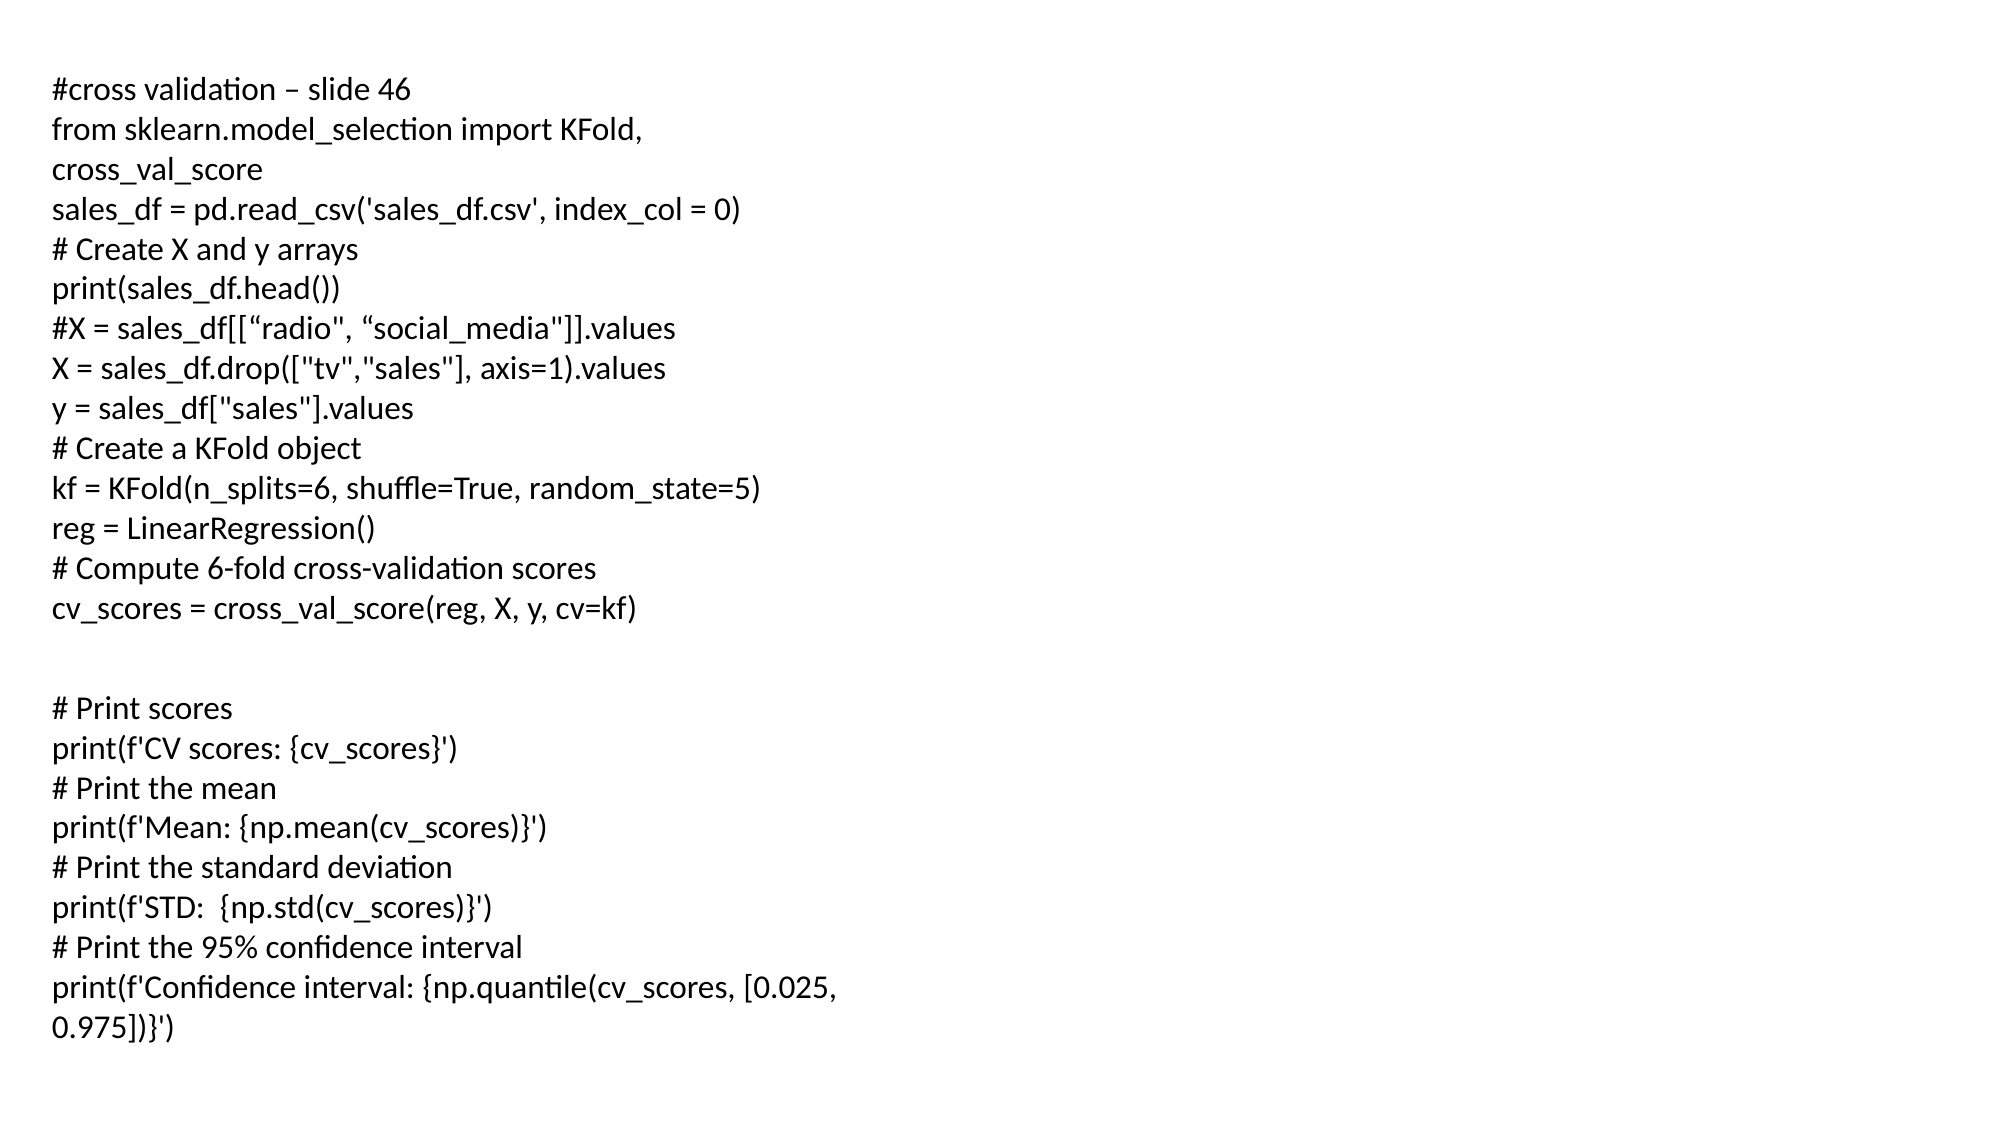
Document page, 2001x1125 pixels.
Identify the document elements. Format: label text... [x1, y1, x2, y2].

text_box #cross validation – slide 46 from sklearn.model_selection import KFold, cross_val_score sales_df = pd.read_csv('sales_df.csv', index_col = 0) # Create X and y arrays print(sales_df.head()) #X = sales_df[[“radio", “social_media"]].values X = sales_df.drop(["tv","sales"], axis=1).values y = sales_df["sales"].values # Create a KFold object kf = KFold(n_splits=6, shuffle=True, random_state=5) reg = LinearRegression() # Compute 6-fold cross-validation scores cv_scores = cross_val_score(reg, X, y, cv=kf) # Print scores print(f'CV scores: {cv_scores}') # Print the mean print(f'Mean: {np.mean(cv_scores)}') # Print the standard deviation print(f'STD: {np.std(cv_scores)}') # Print the 95% confidence interval print(f'Confidence interval: {np.quantile(cv_scores, [0.025, 0.975])}') [37, 59, 877, 1053]
